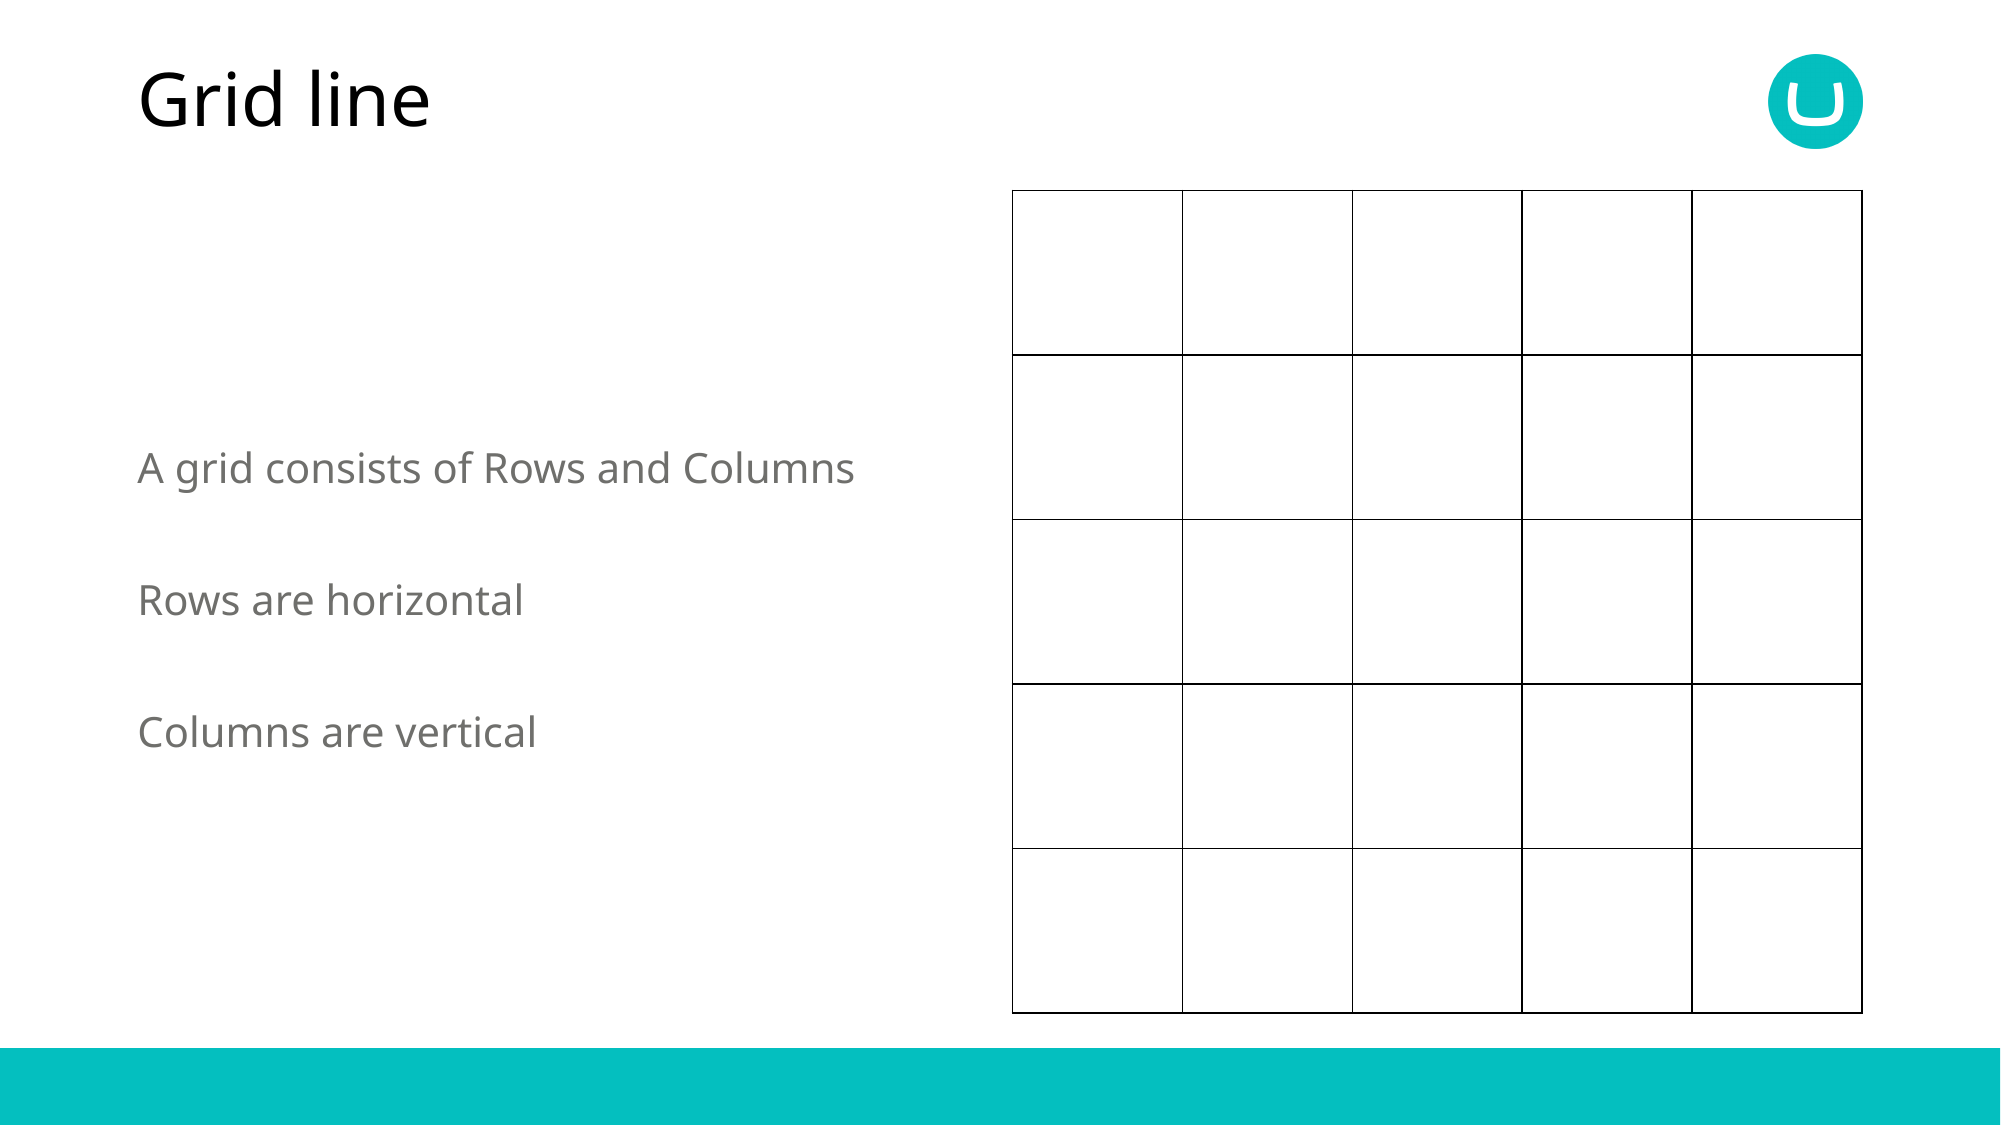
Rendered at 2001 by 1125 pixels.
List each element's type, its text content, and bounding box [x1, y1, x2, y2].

table_header [1353, 191, 1521, 354]
table_cell [1693, 685, 1861, 848]
table_header [1183, 191, 1352, 354]
list A grid consists of Rows and Columns Rows are horizontal Columns are vertical [137, 190, 988, 1014]
title Grid line [137, 54, 1662, 150]
table_cell [1183, 520, 1352, 683]
table_cell [1523, 685, 1691, 848]
table_cell [1693, 356, 1861, 519]
table_header [1523, 191, 1691, 354]
table_cell [1353, 356, 1521, 519]
table_cell [1183, 849, 1352, 1012]
table_cell [1523, 520, 1691, 683]
table_cell [1013, 520, 1182, 683]
table_cell [1693, 849, 1861, 1012]
table_cell [1353, 849, 1521, 1012]
table_cell [1353, 685, 1521, 848]
table_cell [1183, 685, 1352, 848]
table_cell [1013, 685, 1182, 848]
table_header [1013, 191, 1182, 354]
picture [1768, 54, 1863, 149]
table_cell [1523, 356, 1691, 519]
table_cell [1353, 520, 1521, 683]
table_header [1693, 191, 1861, 354]
table_cell [1013, 356, 1182, 519]
table_cell [1523, 849, 1691, 1012]
table_cell [1183, 356, 1352, 519]
table_cell [1693, 520, 1861, 683]
table_cell [1013, 849, 1182, 1012]
